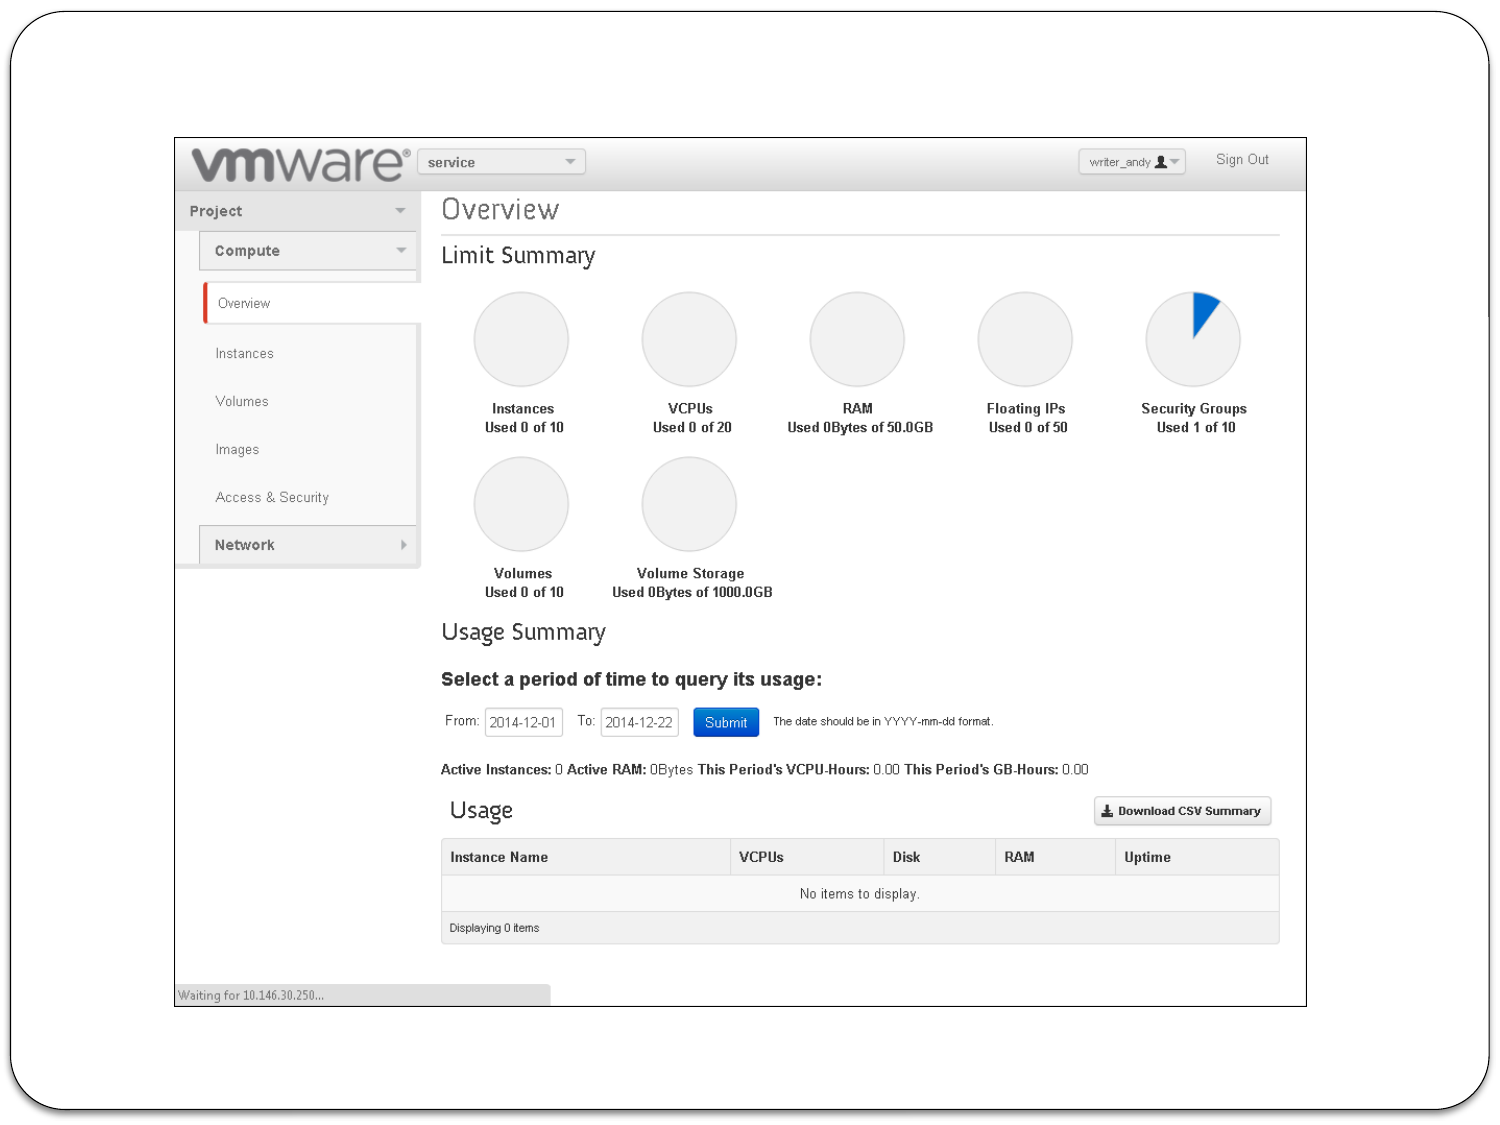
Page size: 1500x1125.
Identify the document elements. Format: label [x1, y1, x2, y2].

picture [174, 137, 1307, 1007]
